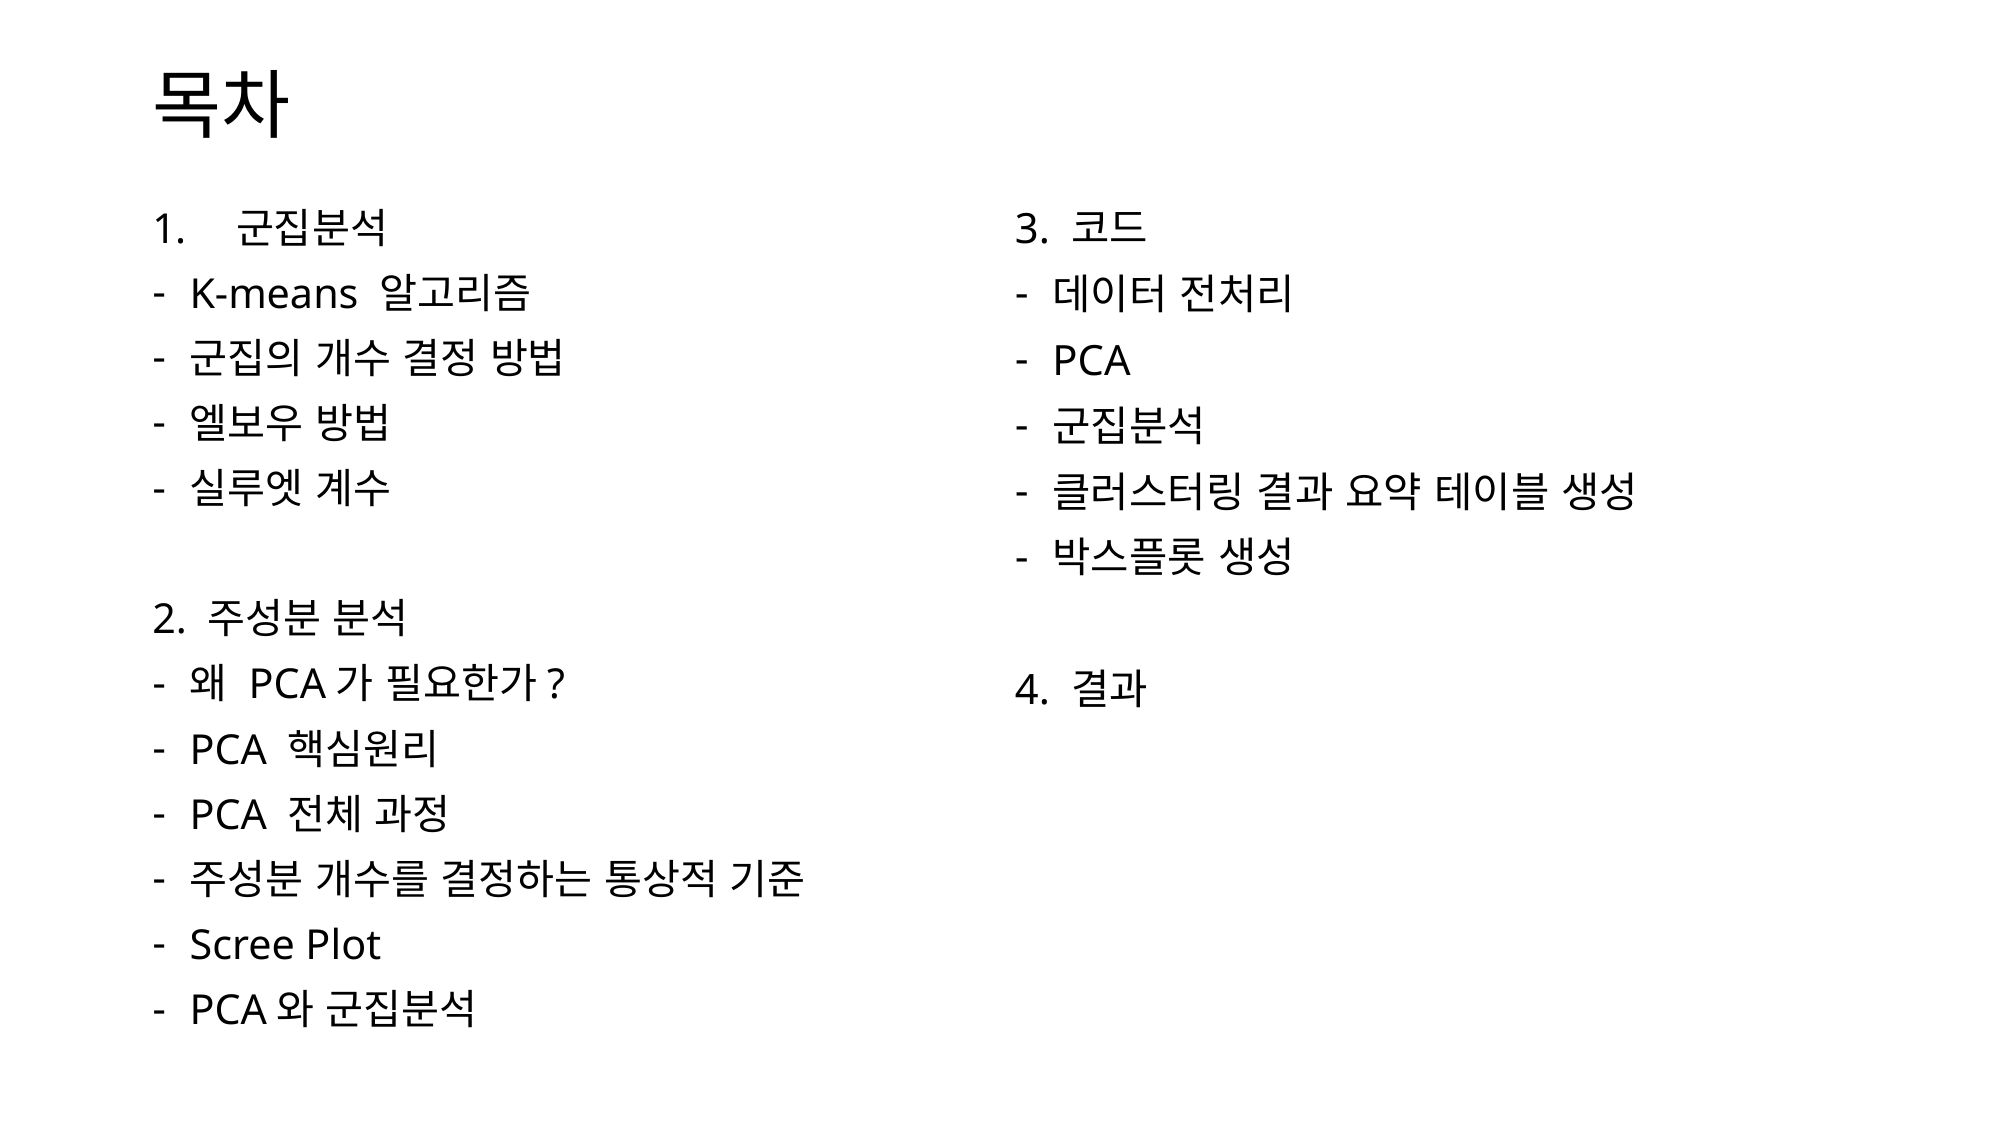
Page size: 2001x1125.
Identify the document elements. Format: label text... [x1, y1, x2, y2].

text_box 3. 코드 데이터 전처리 PCA 군집분석 클러스터링 결과 요약 테이블 생성 박스플롯 생성 4. 결과 [999, 199, 1691, 1014]
list 군집분석 K-means 알고리즘 군집의 개수 결정 방법 엘보우 방법 실루엣 계수 2. 주성분 분석 왜 PCA가 필요한가? PCA 핵심원리 PCA 전체 과정 주성분 개수를 결정하는 통상적 기준 Scree Plot PCA와 군집분석 [137, 199, 829, 1092]
title 목차 [137, 0, 1863, 218]
